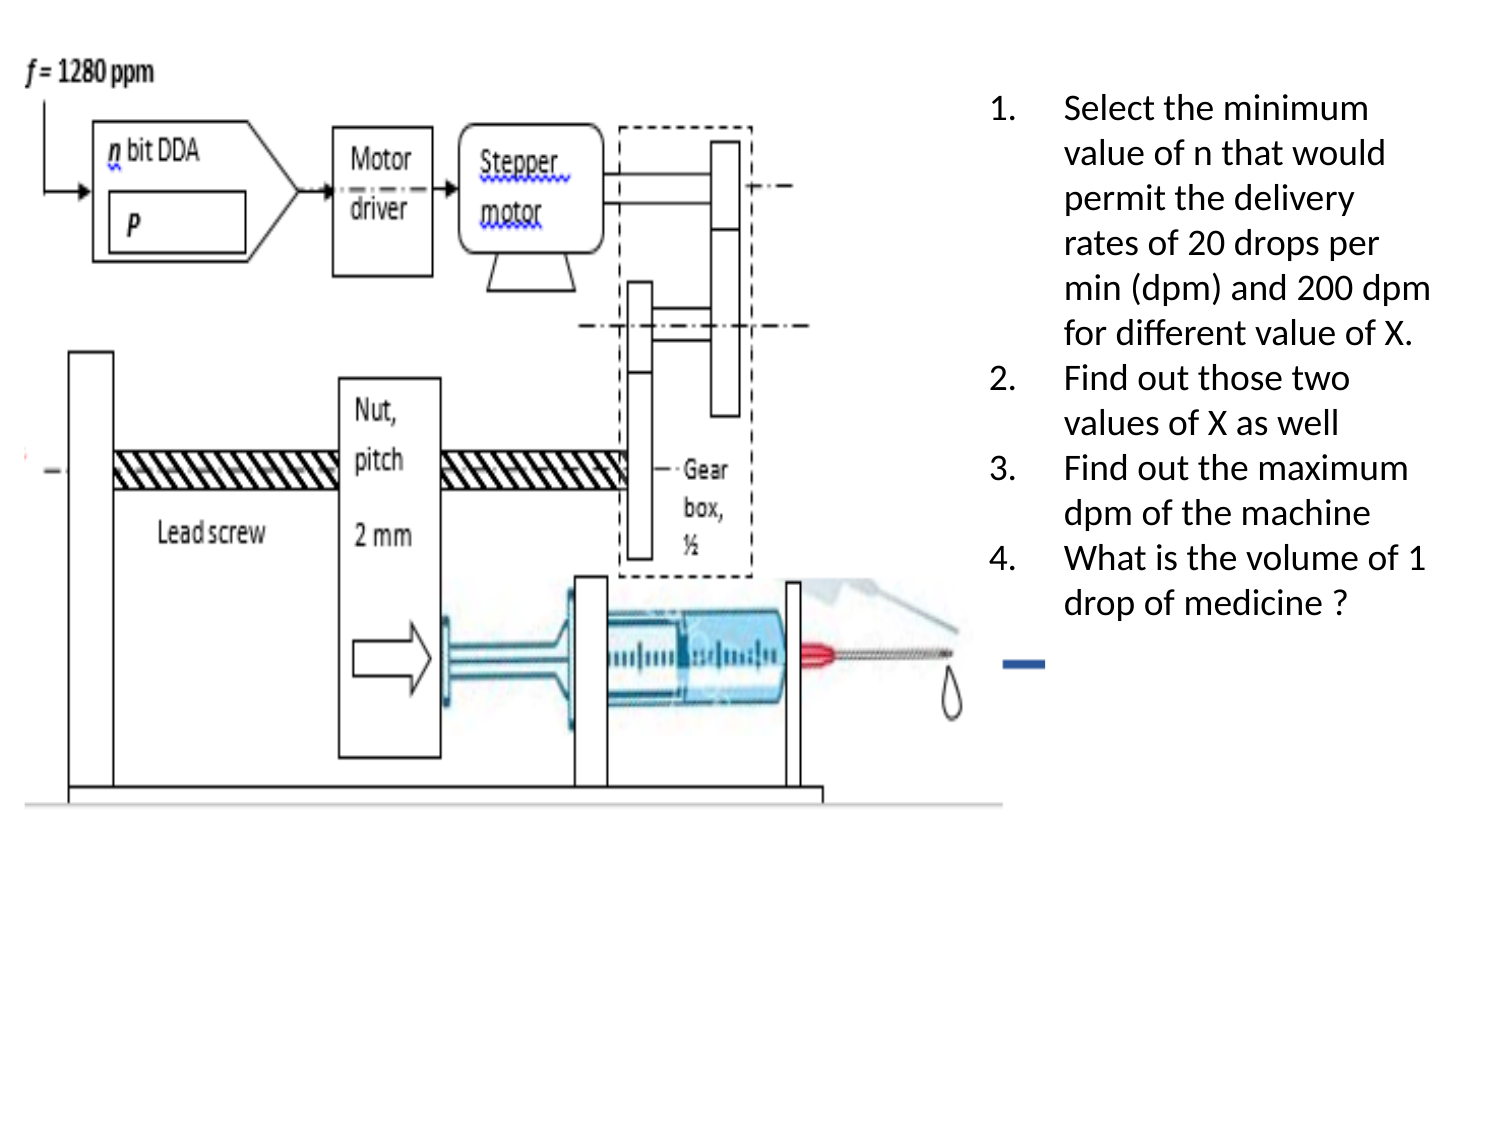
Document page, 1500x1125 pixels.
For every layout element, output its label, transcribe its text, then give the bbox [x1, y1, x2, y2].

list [24, 40, 1046, 1014]
text_box Select the minimum value of n that would permit the delivery rates of 20 drops per min (dpm) and 200 dpm for different value of X. Find out those two values of X as well Find out the maximum dpm of the machine What is the volume of 1 drop of medicine ? [1046, 76, 1453, 631]
